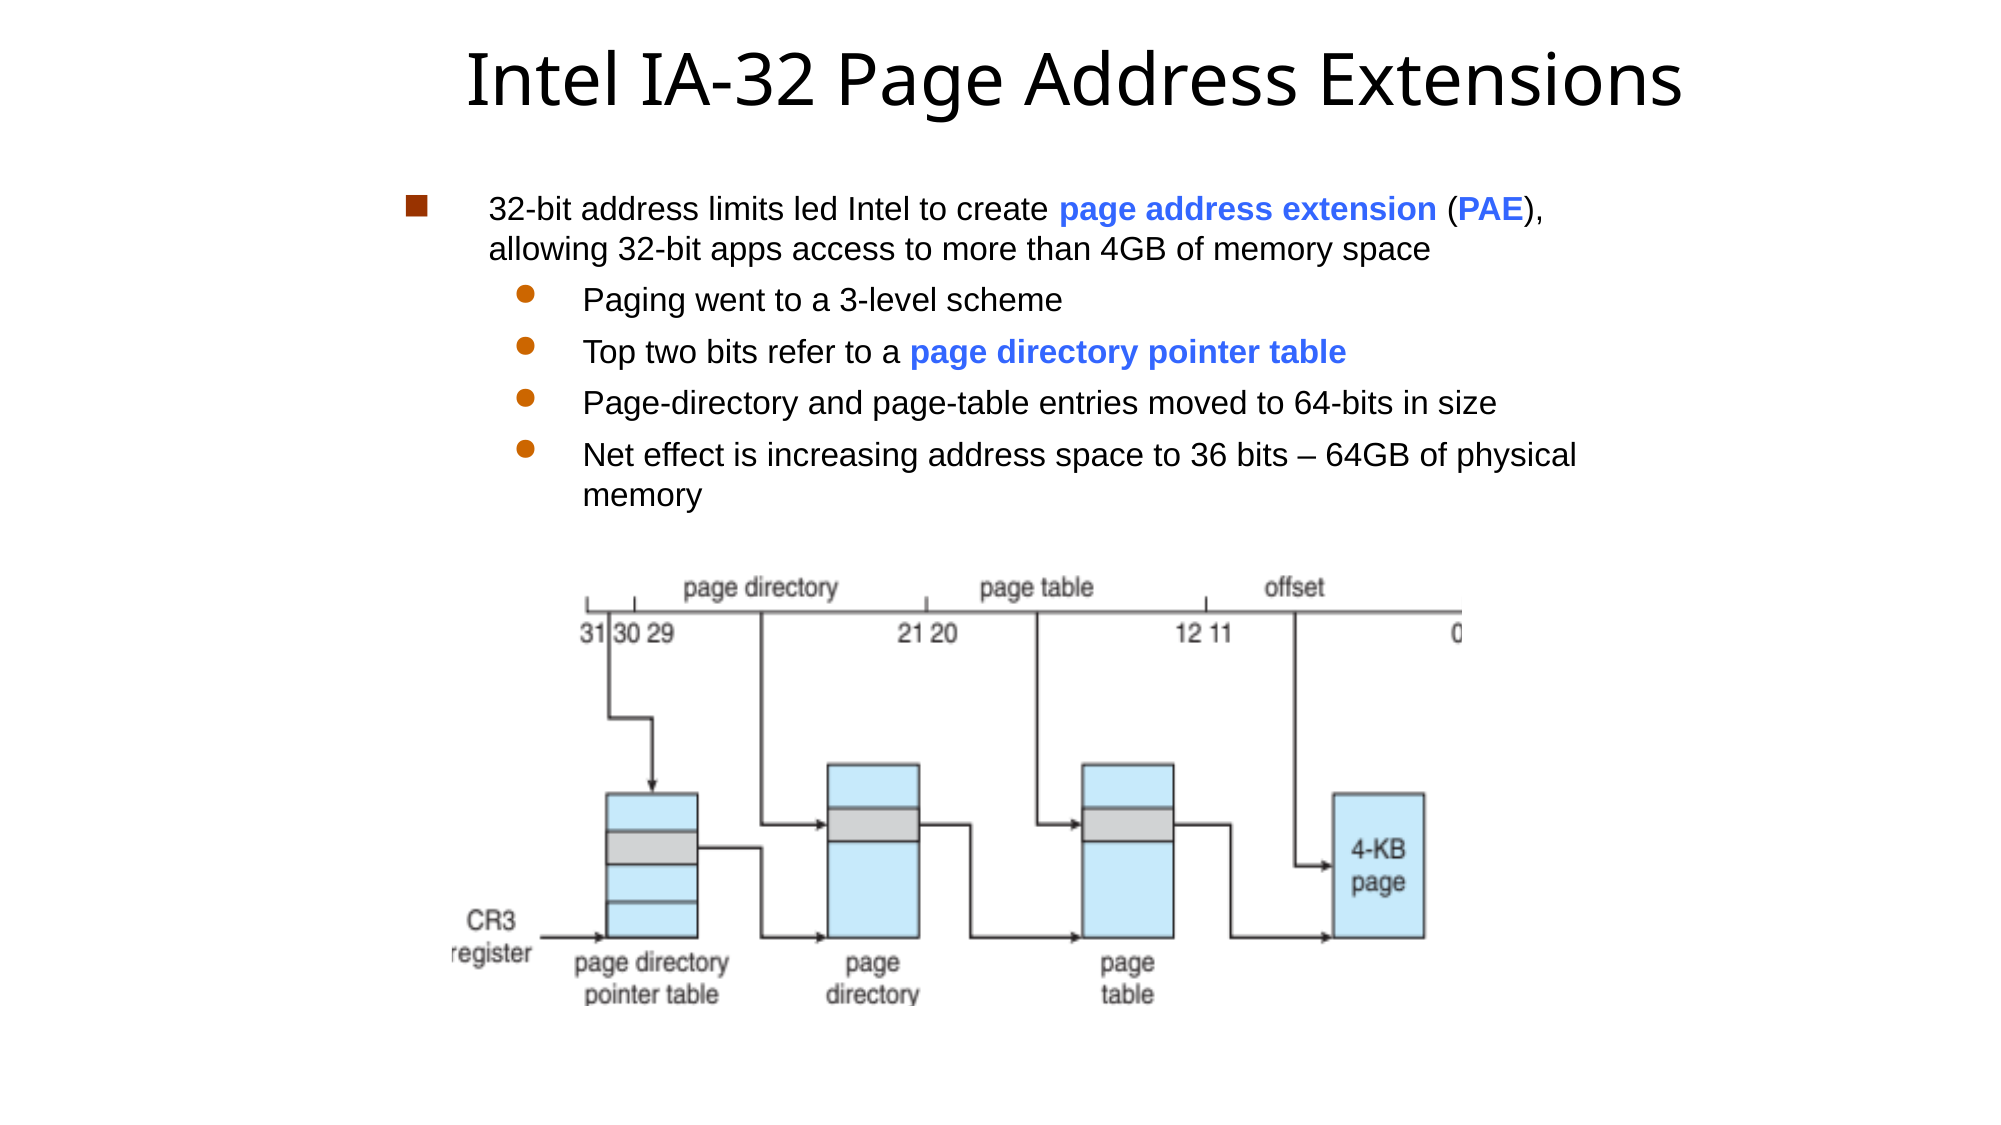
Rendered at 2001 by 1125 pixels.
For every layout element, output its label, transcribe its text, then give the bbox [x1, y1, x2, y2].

title Intel IA-32 Page Address Extensions [451, 35, 1743, 130]
text_box 32-bit address limits led Intel to create page address extension (PAE), allowing 32-bit apps access to more than 4GB of memory space Paging went to a 3-level scheme Top two bits refer to a page directory pointer table Page-directory and page-table entries moved to 64-bits in size Net effect is increasing address space to 36 bits – 64GB of physical memory [397, 181, 1669, 495]
picture [451, 574, 1462, 1006]
